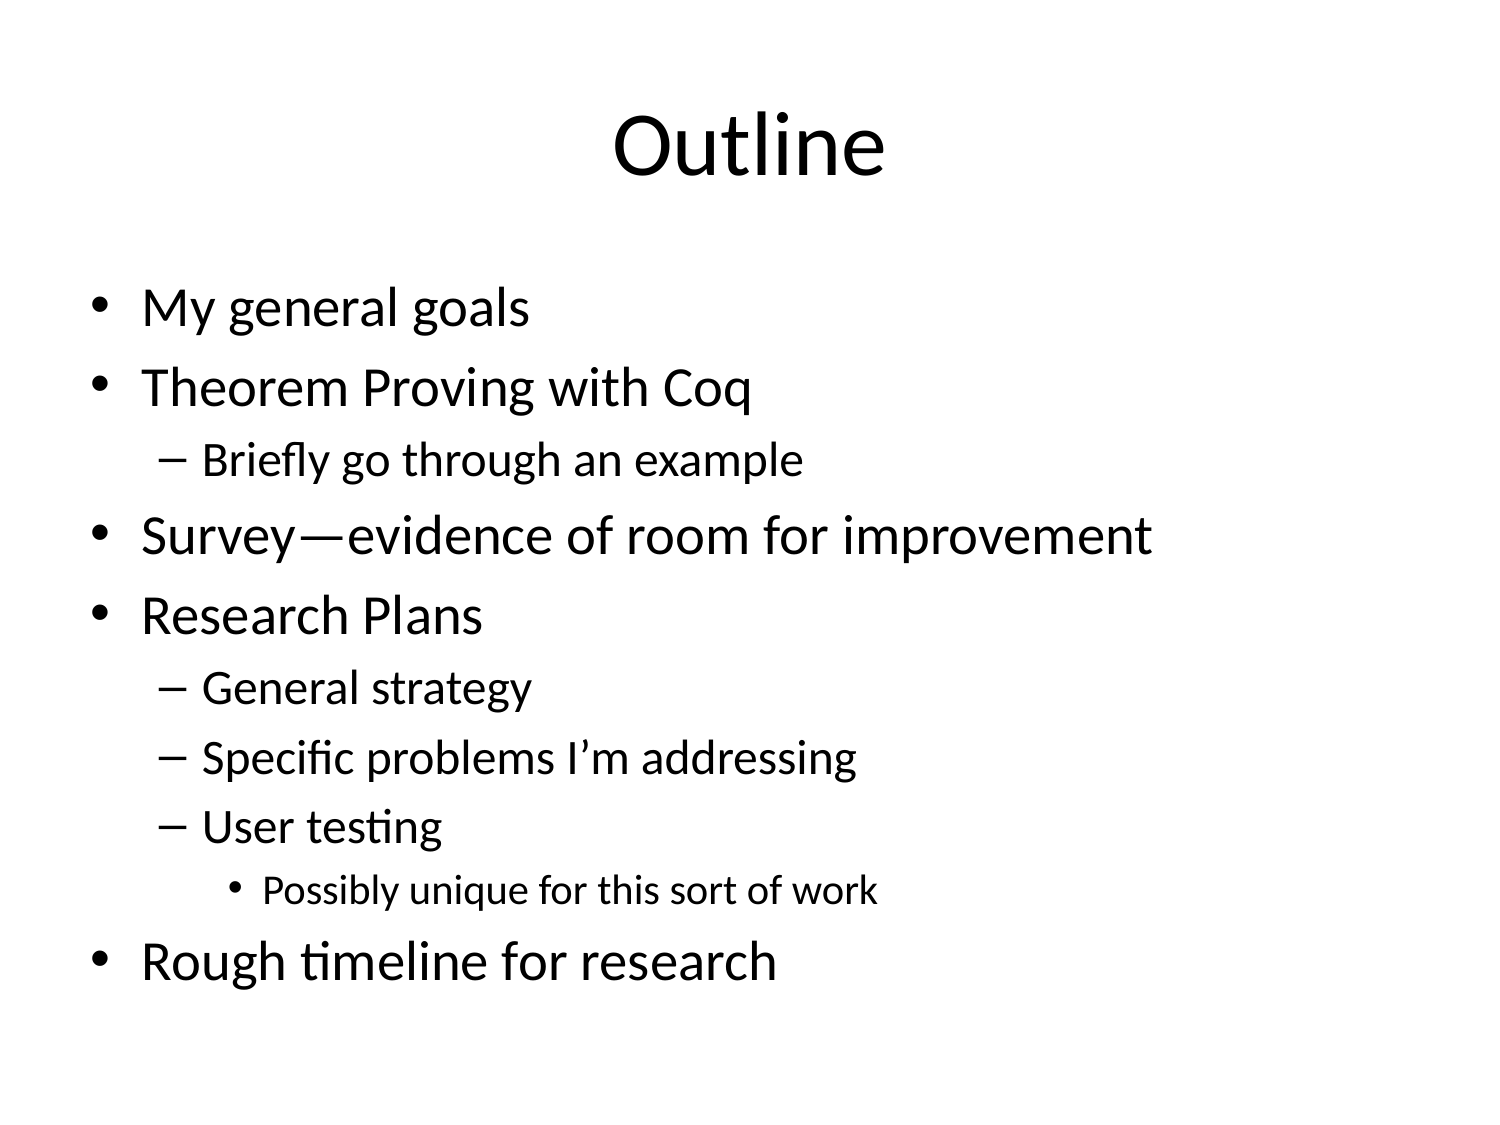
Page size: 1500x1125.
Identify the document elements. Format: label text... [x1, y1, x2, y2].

list My general goals Theorem Proving with Coq Briefly go through an example Survey—evidence of room for improvement Research Plans General strategy Specific problems I’m addressing User testing Possibly unique for this sort of work Rough timeline for research [75, 262, 1425, 1005]
title Outline [75, 45, 1425, 233]
